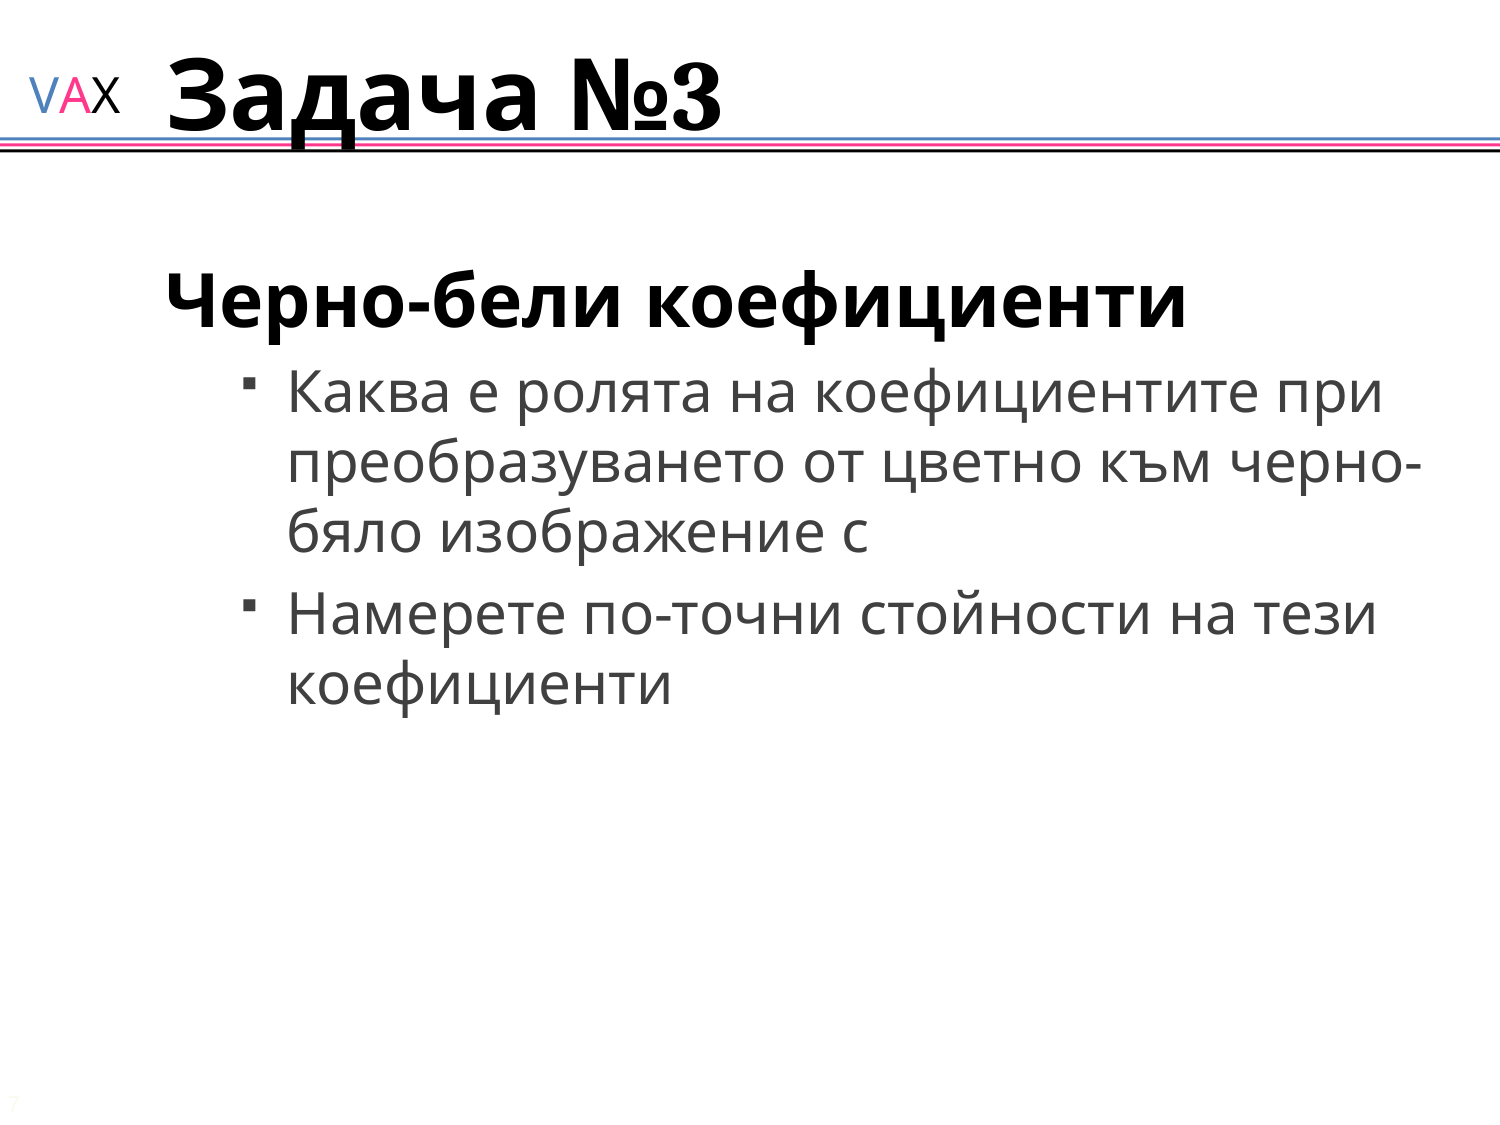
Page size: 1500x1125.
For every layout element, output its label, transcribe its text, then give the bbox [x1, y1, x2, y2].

title Задача №3 [0, 37, 1500, 144]
